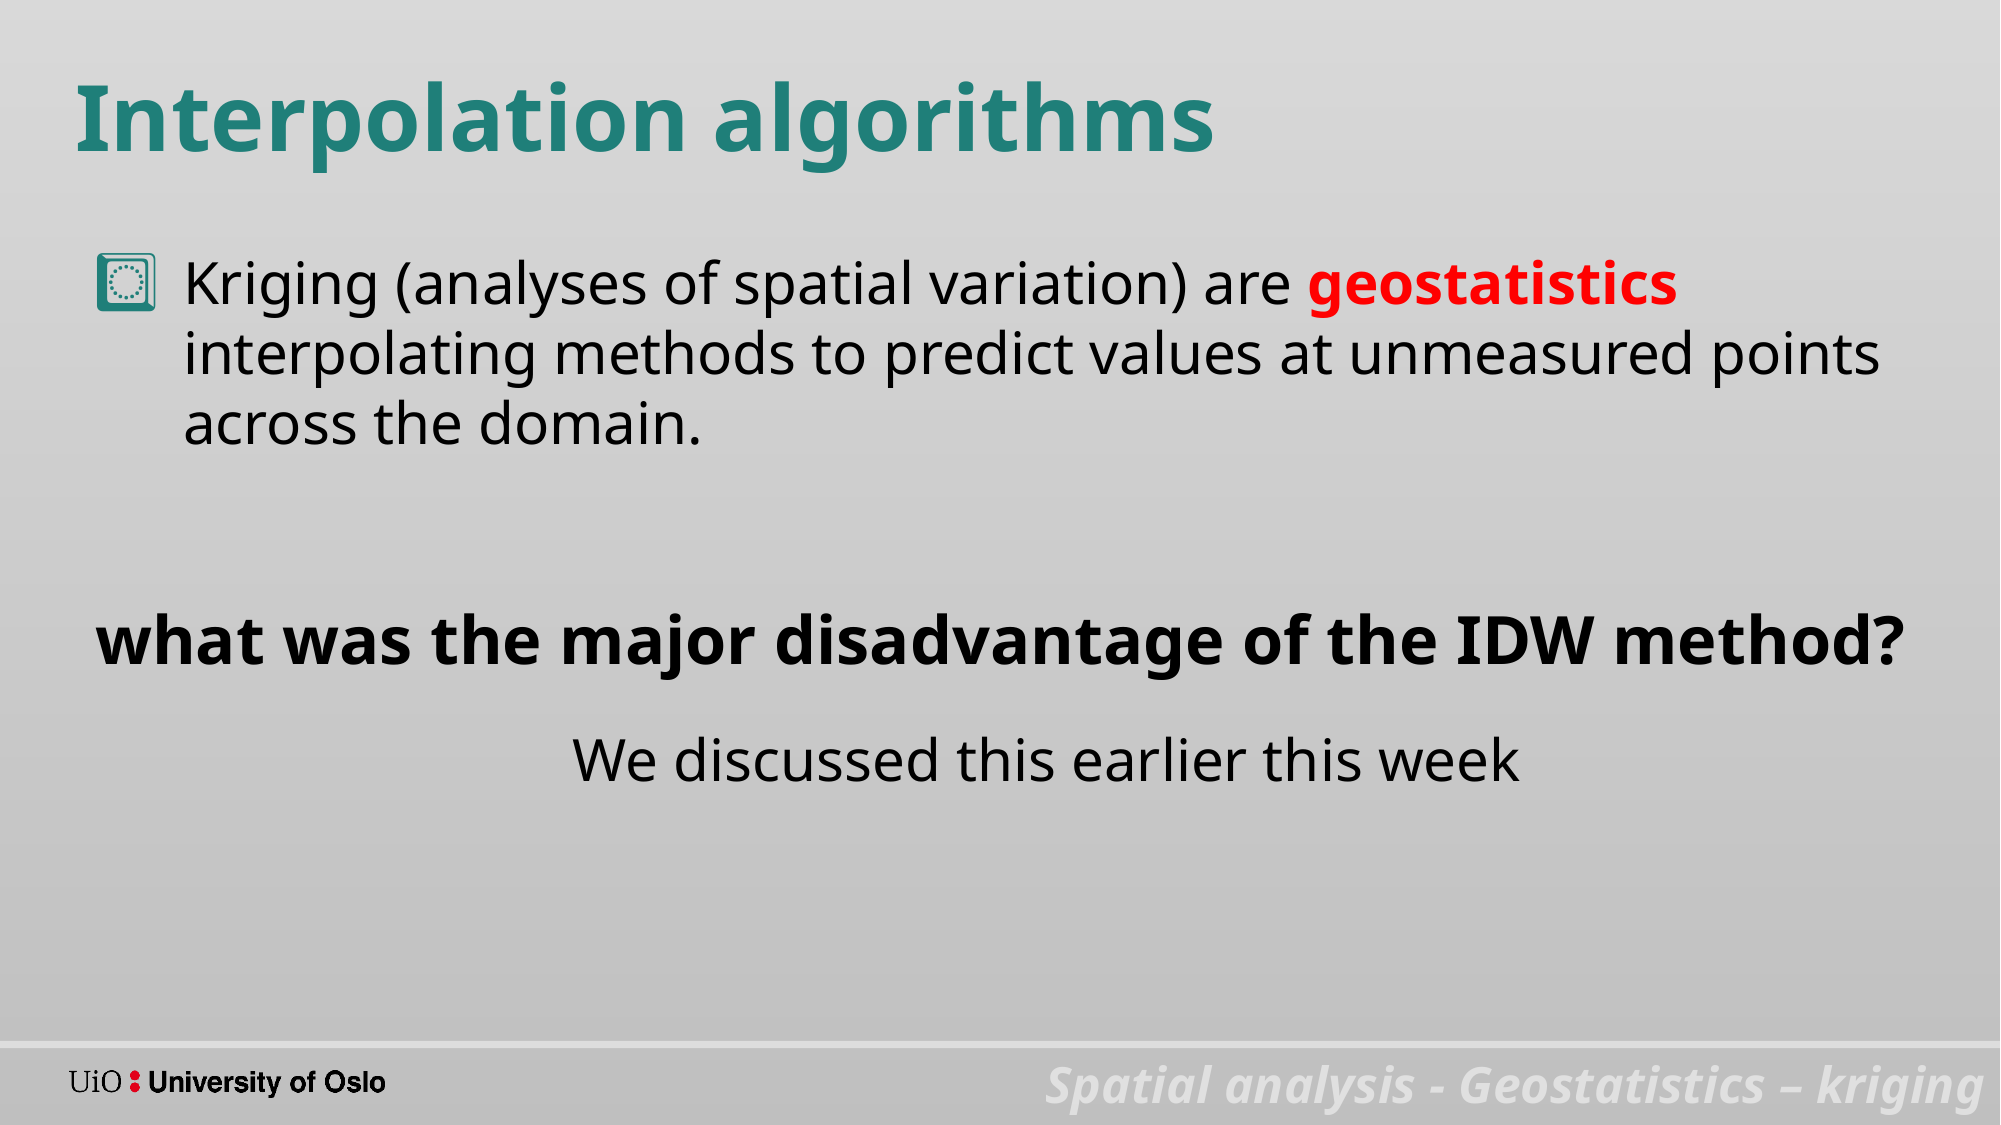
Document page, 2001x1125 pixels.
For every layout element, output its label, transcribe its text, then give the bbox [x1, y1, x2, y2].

text_box Interpolation algorithms [60, 52, 2000, 177]
text_box Kriging (analyses of spatial variation) are geostatistics interpolating methods to predict values at unmeasured points across the domain. what was the major disadvantage of the IDW method? We discussed this earlier this week [79, 238, 1940, 1047]
picture [69, 1070, 385, 1098]
